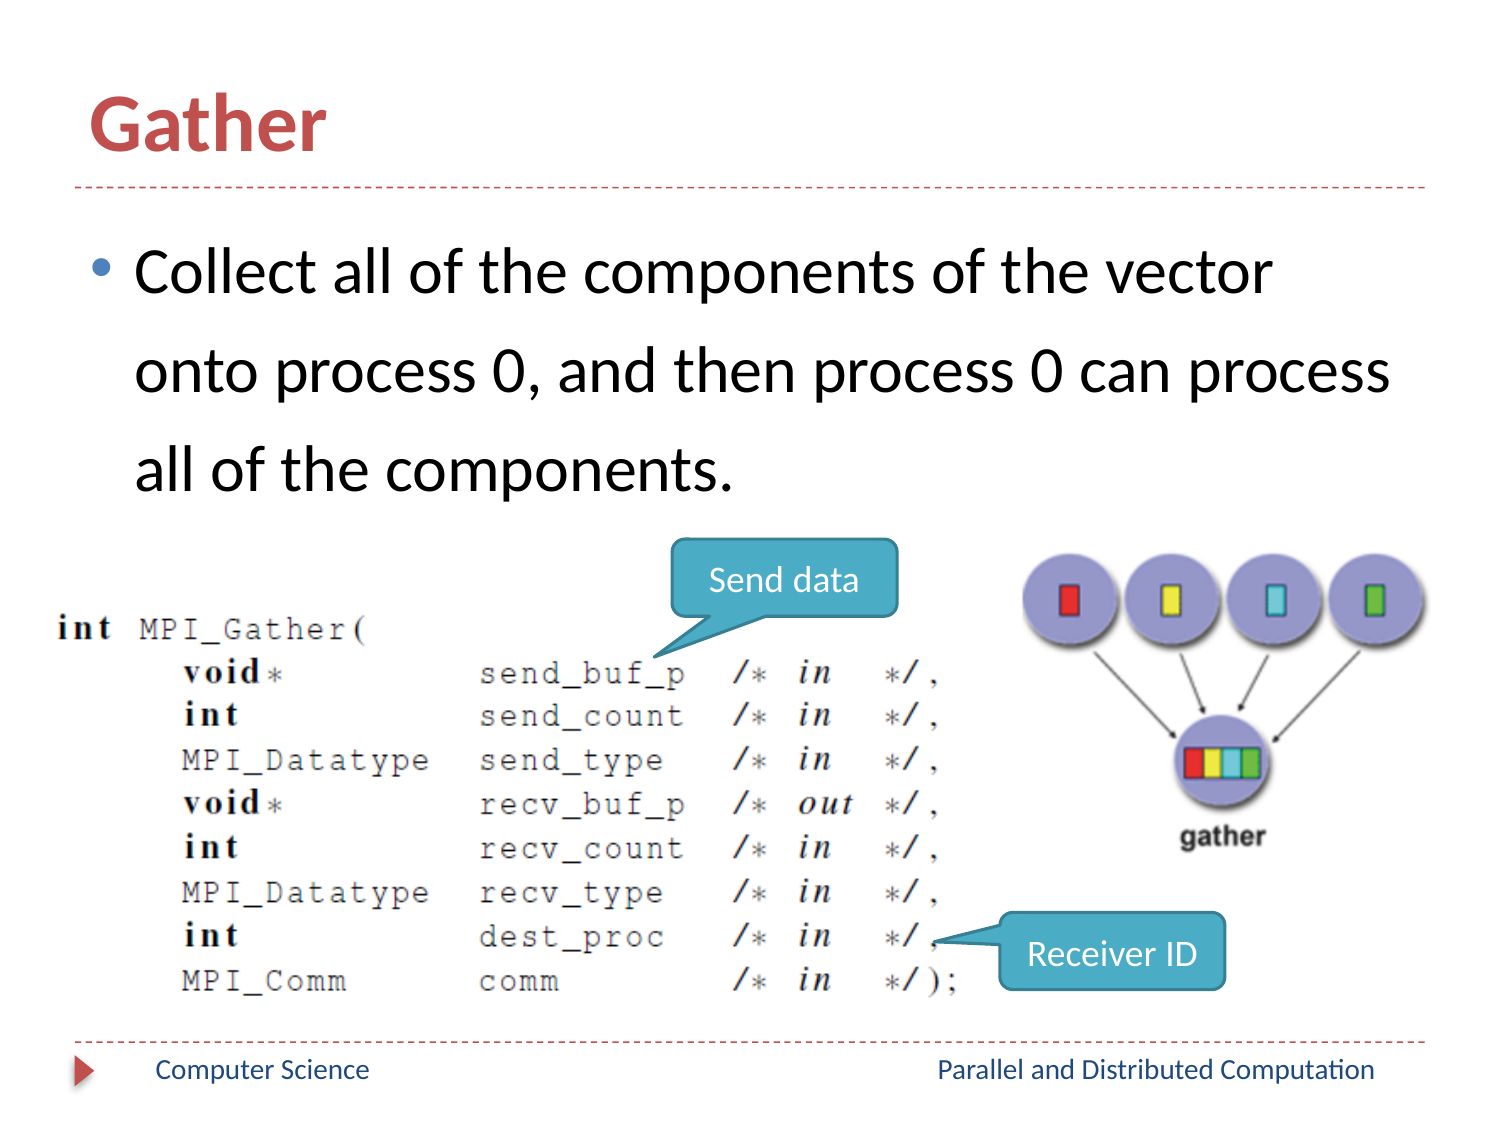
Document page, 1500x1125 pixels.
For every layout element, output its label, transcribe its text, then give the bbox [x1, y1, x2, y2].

slide_number Parallel and Distributed Computation [887, 1042, 1426, 1103]
picture [1013, 542, 1431, 856]
text_box Receiver ID [972, 910, 1227, 992]
title Gather [75, 12, 1425, 175]
text_box Send data [670, 537, 899, 594]
picture [43, 597, 968, 1013]
list Collect all of the components of the vector onto process 0, and then process 0 can process all of the components. [75, 200, 1425, 513]
slide_number Computer Science [100, 1042, 426, 1103]
